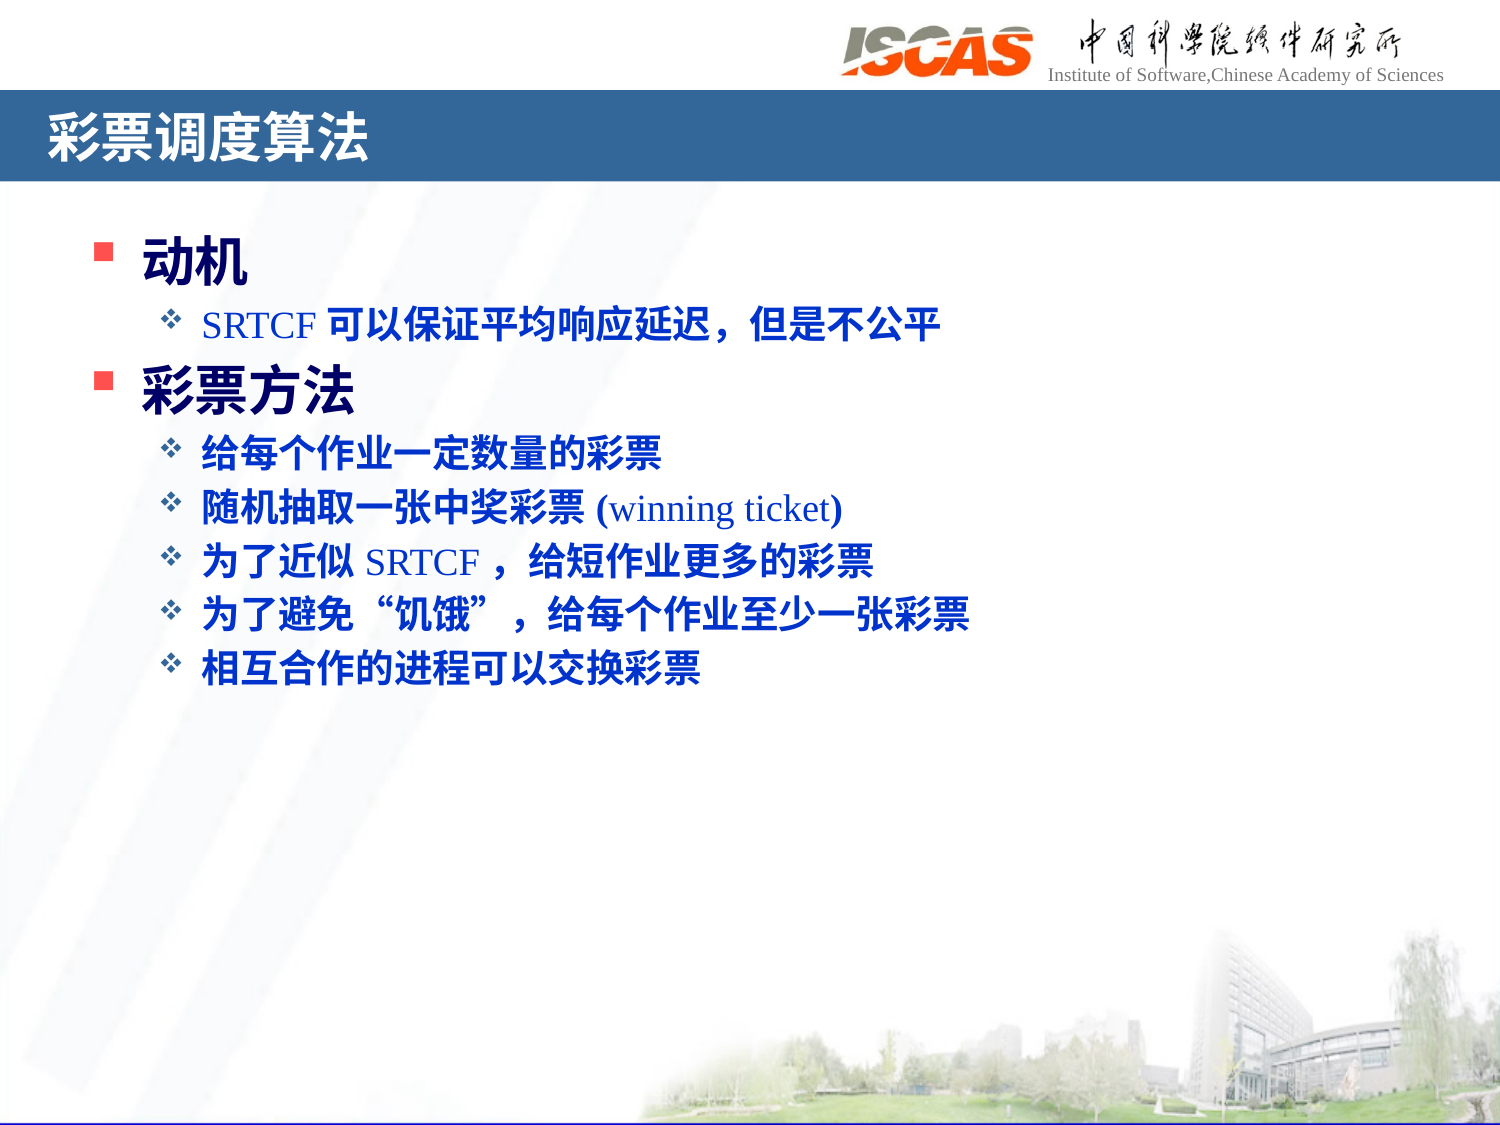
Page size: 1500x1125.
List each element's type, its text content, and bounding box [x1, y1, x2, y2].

list 动机 SRTCF可以保证平均响应延迟，但是不公平 彩票方法 给每个作业一定数量的彩票 随机抽取一张中奖彩票(winning ticket) 为了近似SRTCF，给短作业更多的彩票 为了避免“饥饿”，给每个作业至少一张彩票 相互合作的进程可以交换彩票 [73, 219, 1427, 1024]
picture [1077, 15, 1402, 71]
picture [837, 18, 1045, 87]
picture [0, 182, 1500, 1125]
title 彩票调度算法 [0, 89, 1500, 182]
